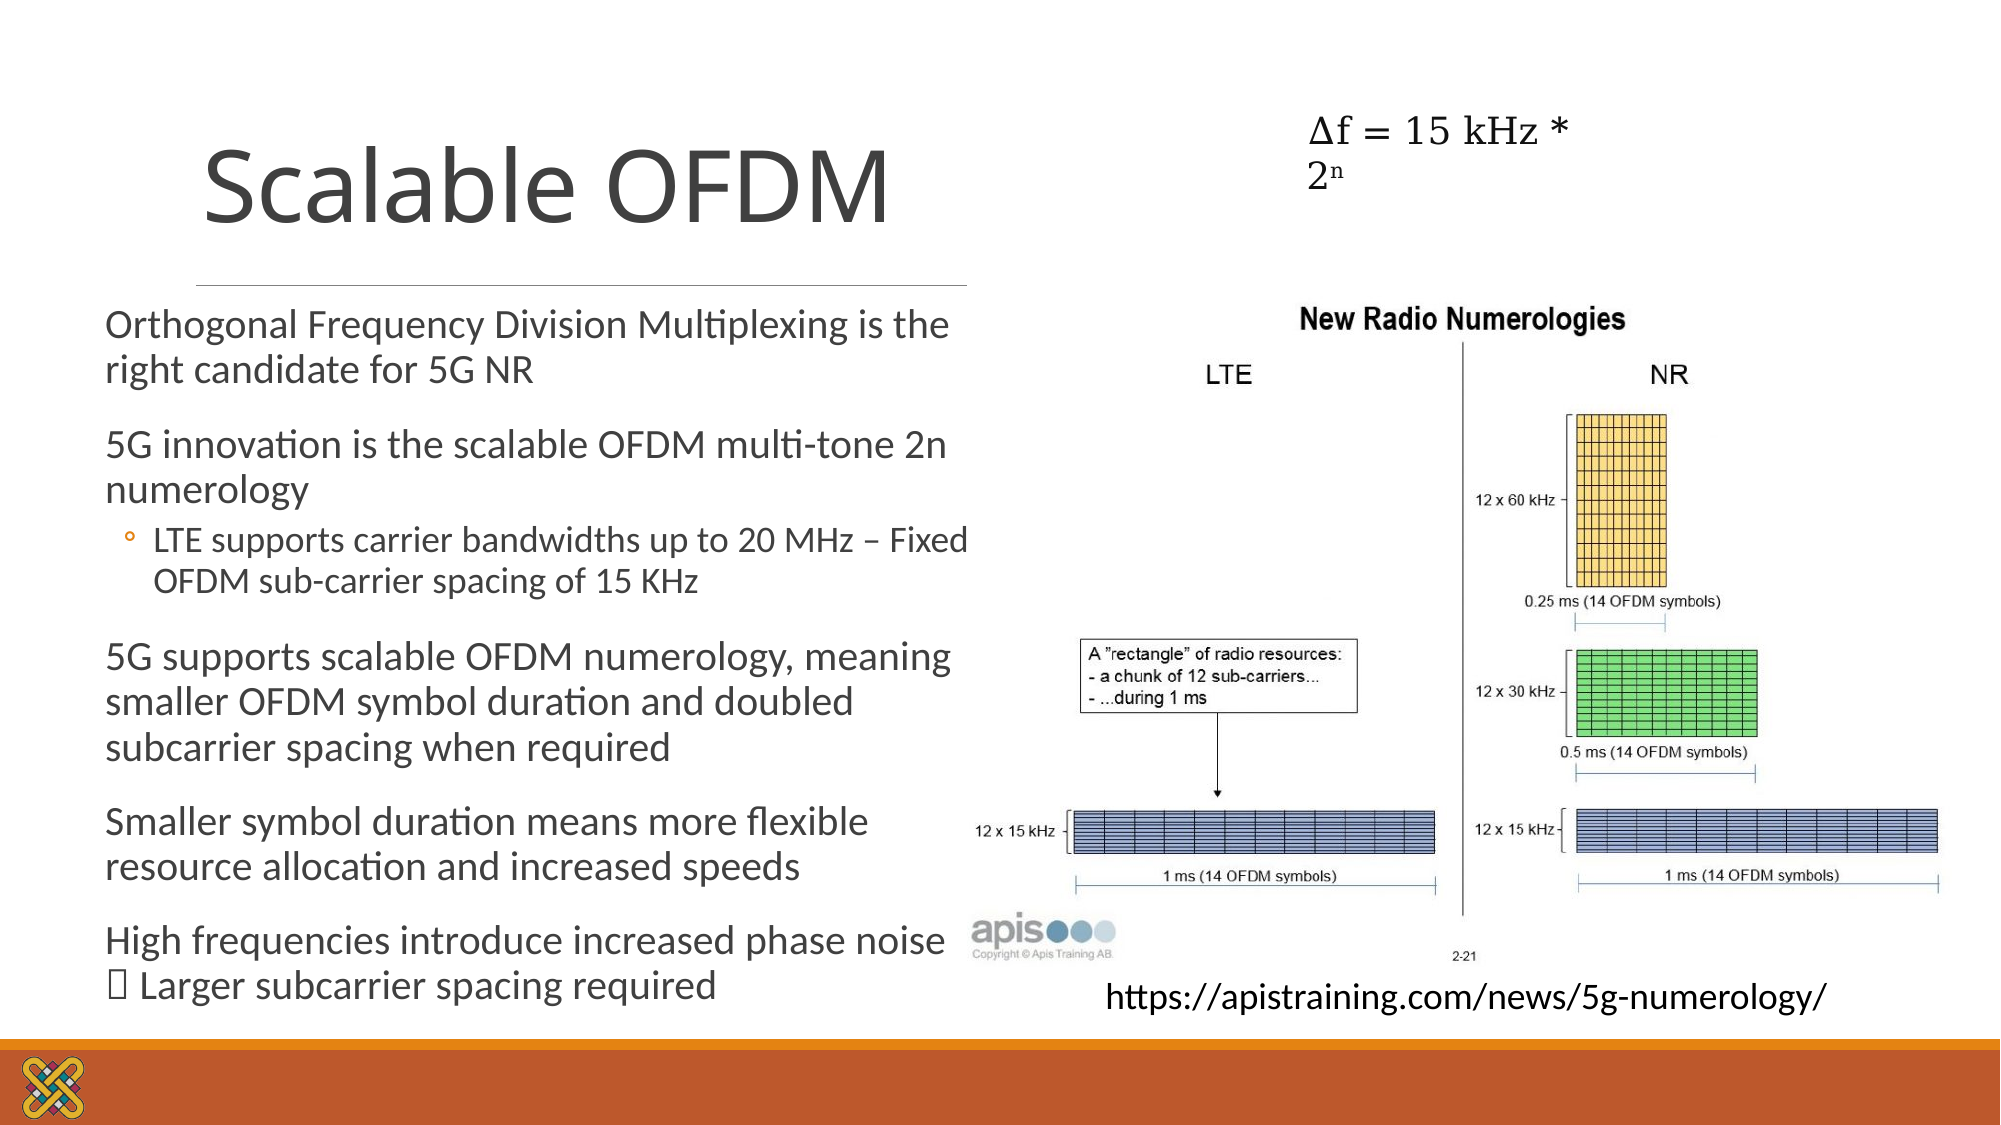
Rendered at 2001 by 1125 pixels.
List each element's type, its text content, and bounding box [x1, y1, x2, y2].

picture [19, 1052, 87, 1122]
list Orthogonal Frequency Division Multiplexing is the right candidate for 5G NR 5G innovation is the scalable OFDM multi-tone 2n numerology LTE supports carrier bandwidths up to 20 MHz – Fixed OFDM sub-carrier spacing of 15 KHz 5G supports scalable OFDM numerology, meaning smaller OFDM symbol duration and doubled subcarrier spacing when required Smaller symbol duration means more flexible resource allocation and increased speeds High frequencies introduce increased phase noise  Larger subcarrier spacing required [90, 295, 979, 1090]
text_box https://apistraining.com/news/5g-numerology/ [1090, 964, 2000, 1025]
text_box Δf = 15 kHz * 2n [1291, 100, 1591, 205]
picture [967, 279, 1958, 968]
title Scalable OFDM [187, 99, 1808, 251]
